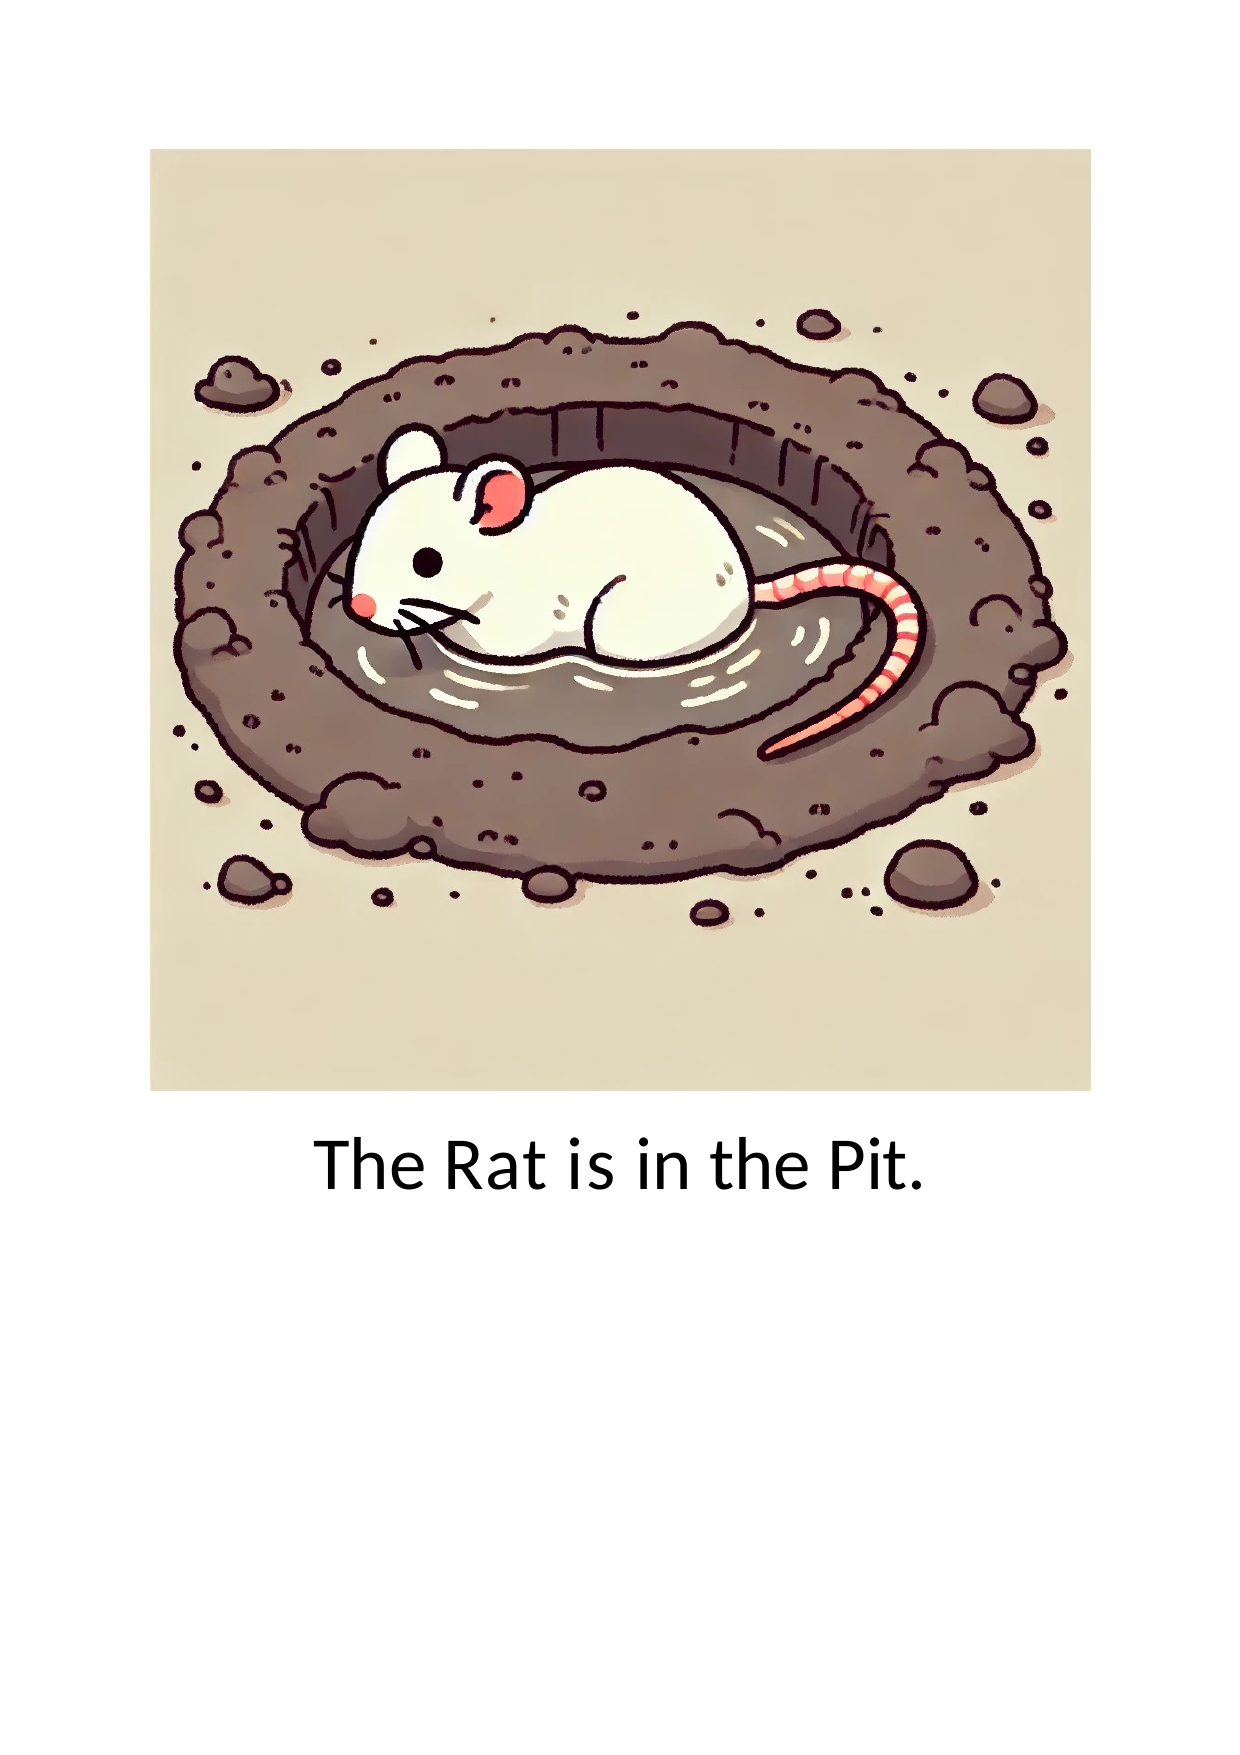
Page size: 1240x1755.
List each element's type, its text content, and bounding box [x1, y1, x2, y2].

text_box The Rat is in the Pit. [147, 1112, 1091, 1205]
picture [149, 149, 1091, 1091]
